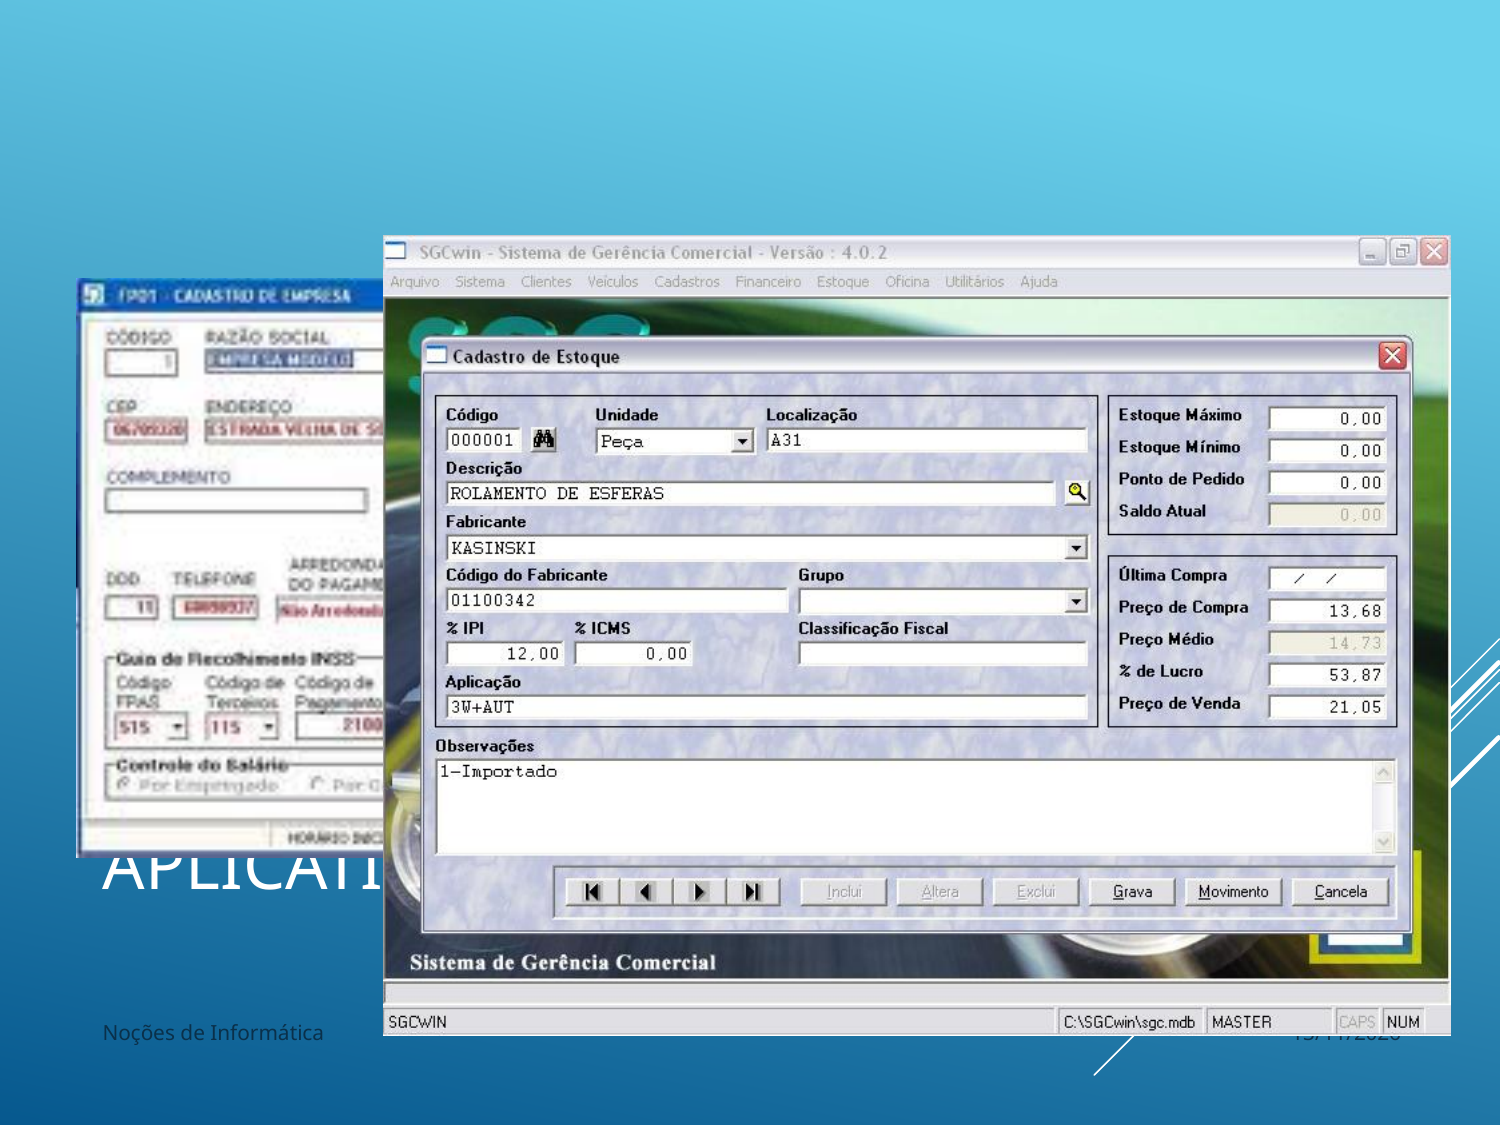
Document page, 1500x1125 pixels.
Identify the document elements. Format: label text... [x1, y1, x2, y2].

footer Noções de Informática [87, 1012, 1041, 1073]
title Aplicativos Operacionais [87, 858, 383, 988]
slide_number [1218, 1036, 1416, 1073]
picture [76, 235, 1451, 1036]
